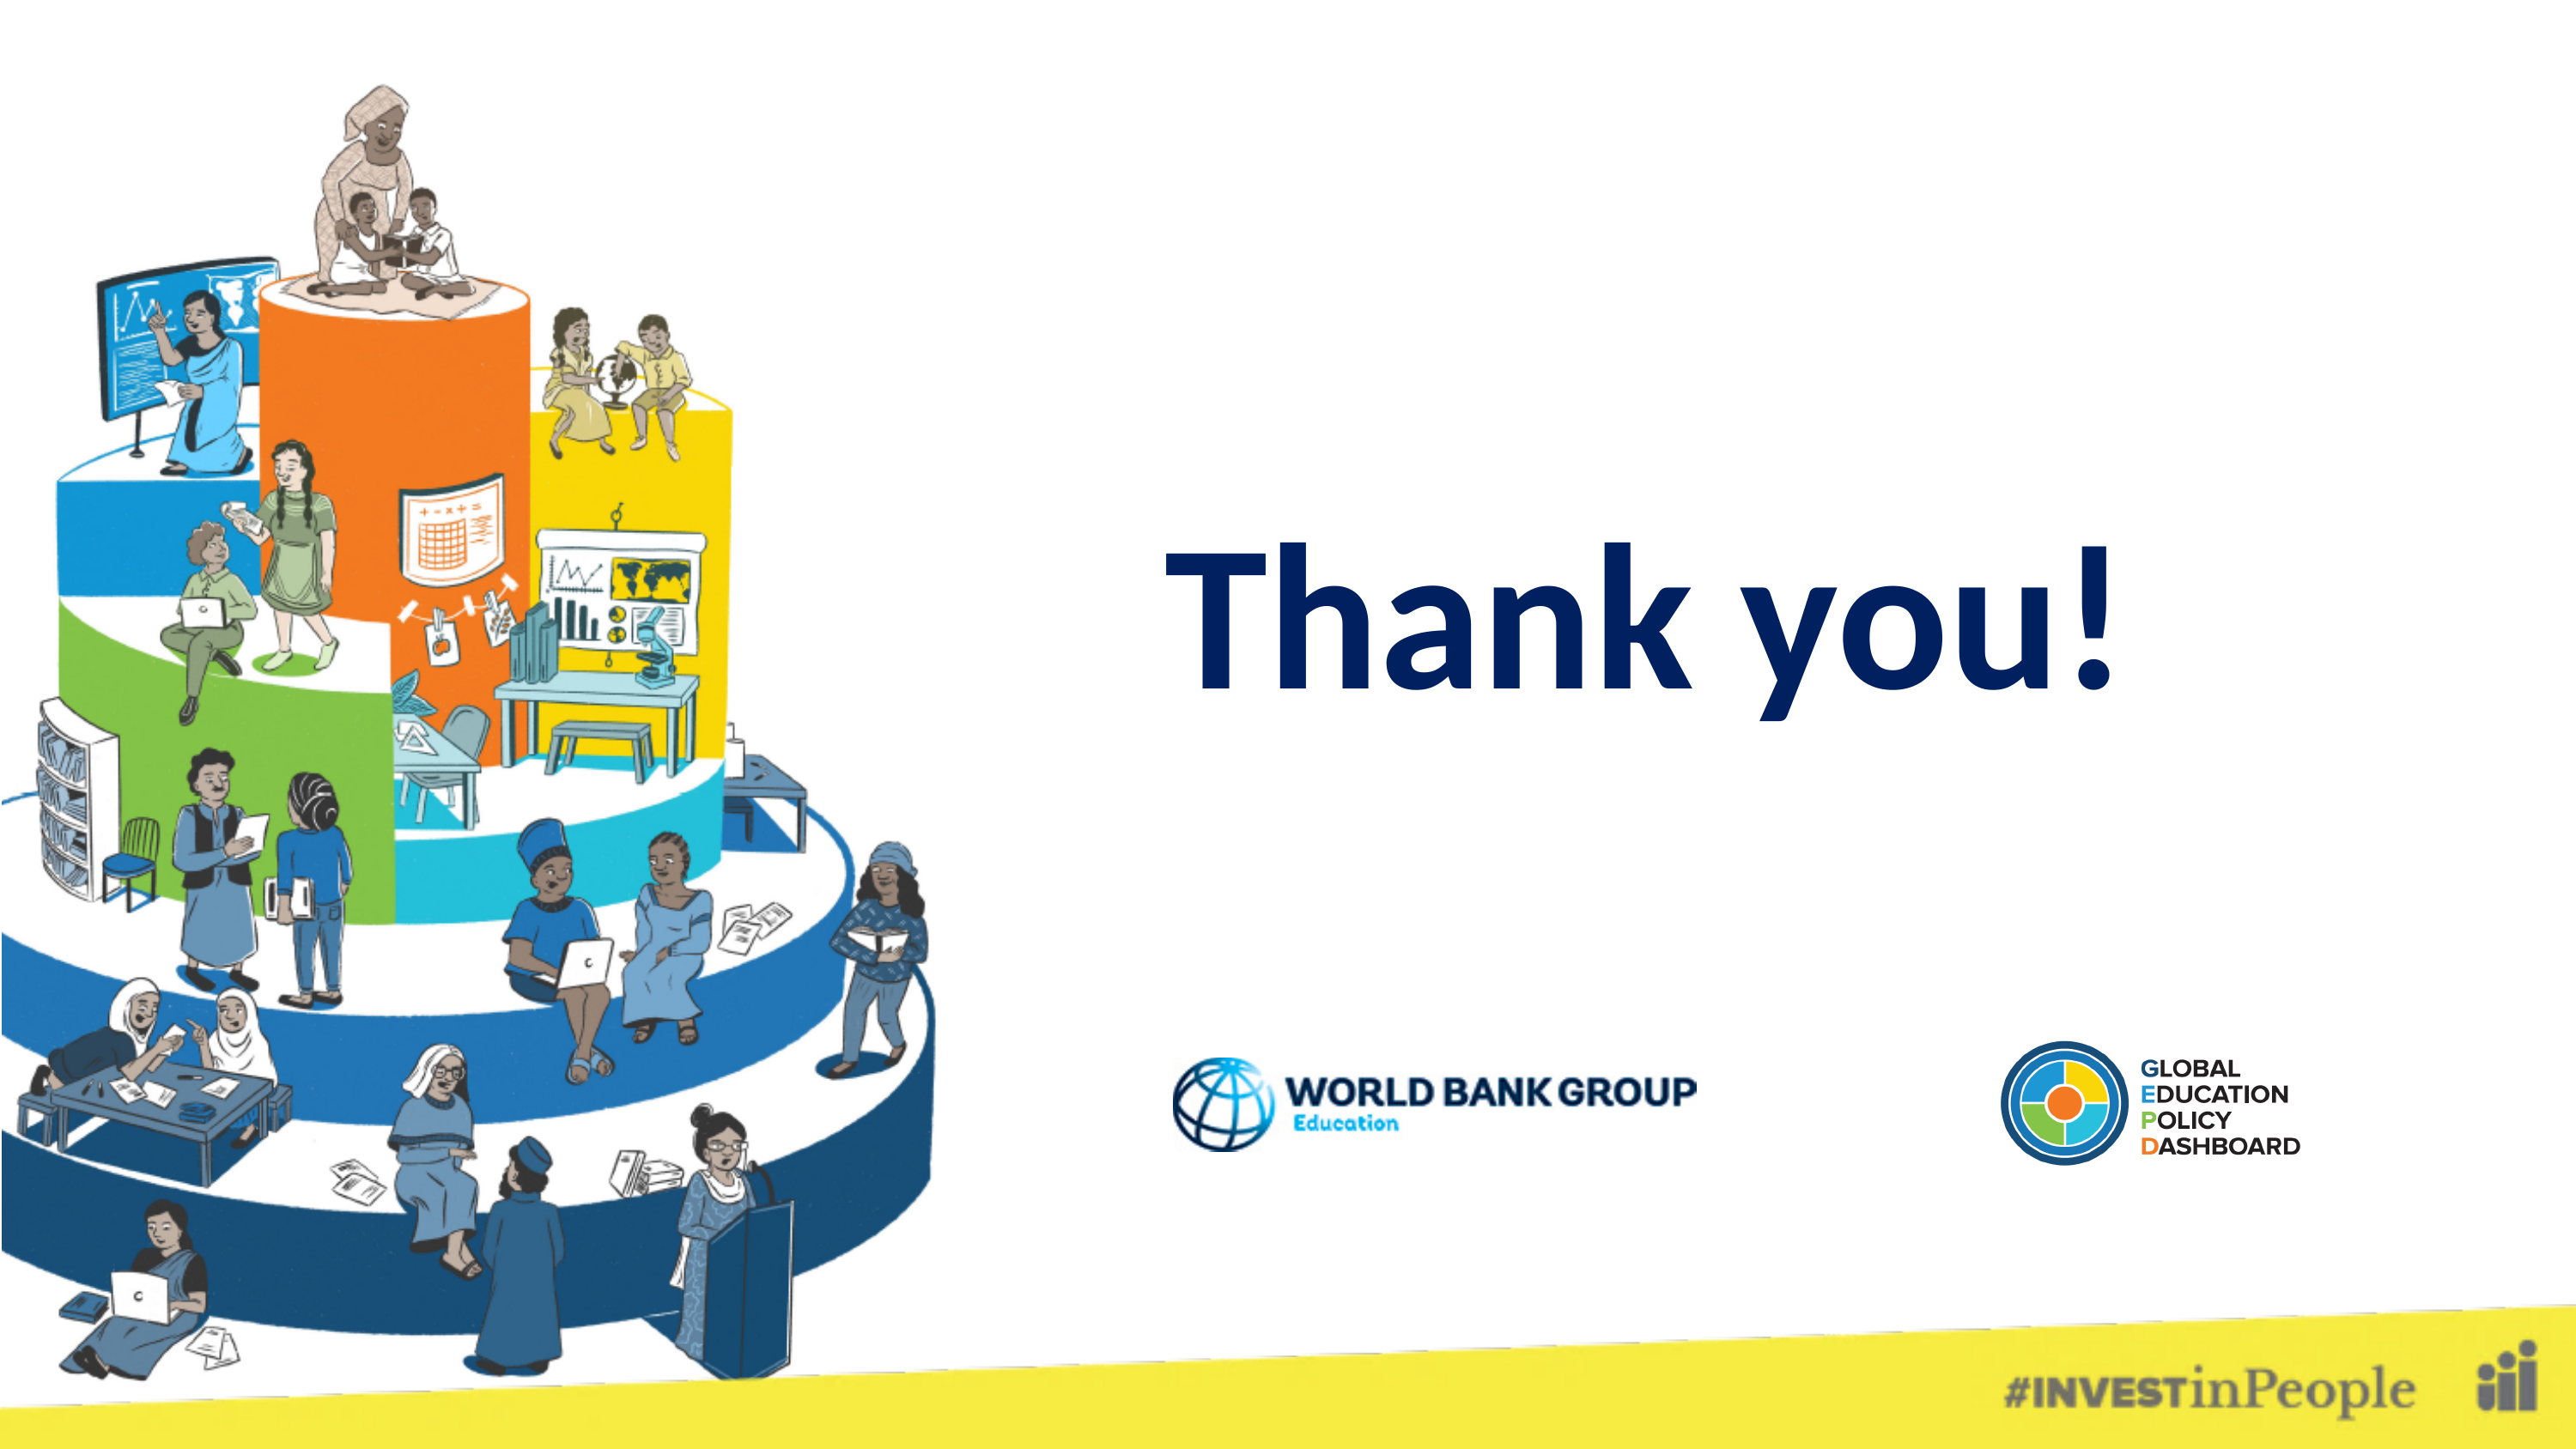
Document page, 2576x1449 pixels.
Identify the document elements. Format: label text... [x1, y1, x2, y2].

picture [0, 4, 2576, 1449]
picture [1173, 1058, 1697, 1152]
picture [1201, 1071, 1224, 1089]
picture [1198, 1065, 1221, 1077]
picture [1953, 1023, 2348, 1185]
picture [1217, 1074, 1234, 1095]
text_box Thank you! [1103, 305, 2471, 746]
